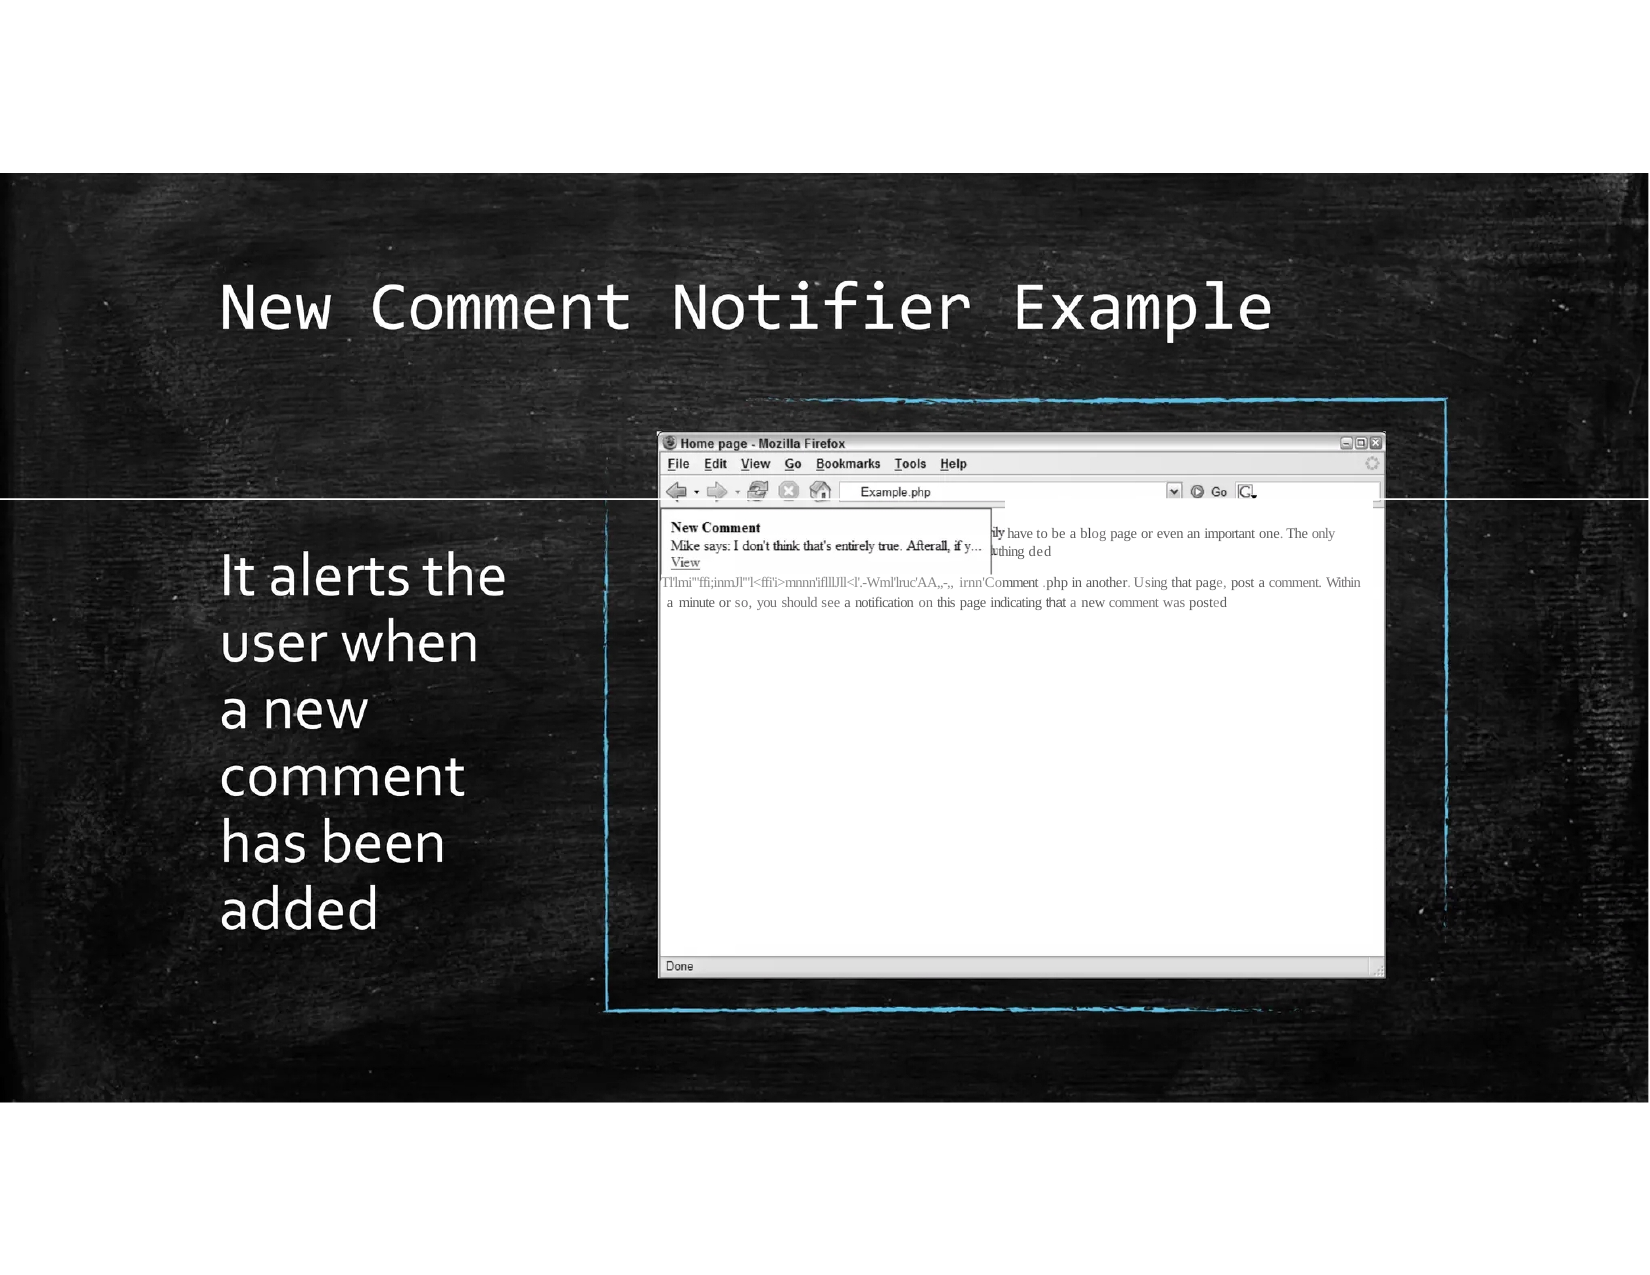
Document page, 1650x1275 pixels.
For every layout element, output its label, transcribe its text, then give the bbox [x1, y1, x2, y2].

text_box have to be a blog page or even an important one.The only thing ded Tl'lmi'"ffi;inmJl'"l<ffi'i>mnnn'iflllJll<l'.-Wml'lruc'AA,,-,, irnn'Comment .php in another.Using that page, post a comment. Within a minute or so, you should see a notification on this page indicating that a new comment was posted [659, 522, 1373, 610]
text_box [0, 171, 1649, 1103]
